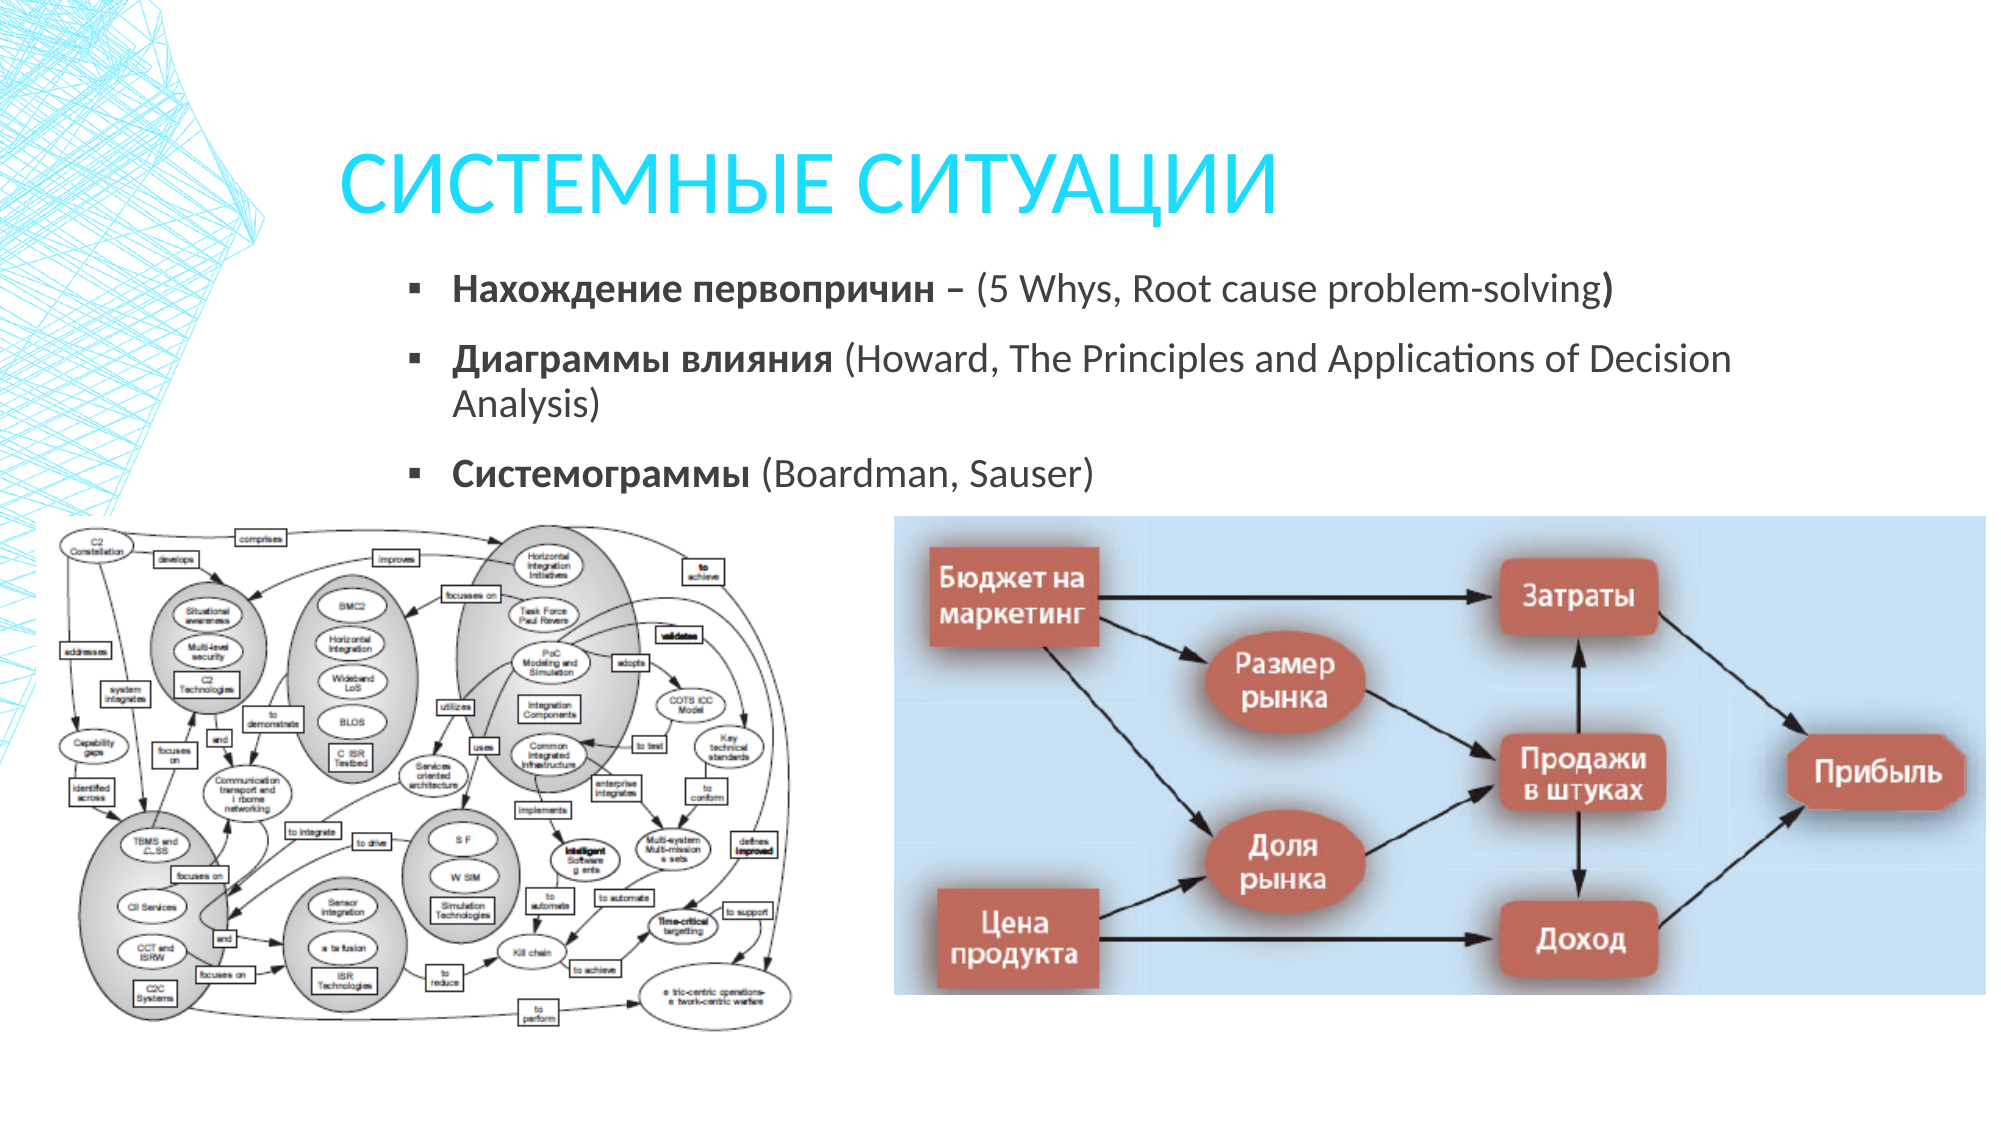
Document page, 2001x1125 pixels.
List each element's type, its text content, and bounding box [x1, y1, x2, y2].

picture [0, 0, 2001, 1125]
title Системные ситуации [324, 62, 1863, 240]
list Нахождение первопричин – (5 Whys, Root cause problem-solving) Диаграммы влияния (Howard, The Principles and Applications of Decision Analysis) Системограммы (Boardman, Sauser) [324, 259, 1863, 995]
